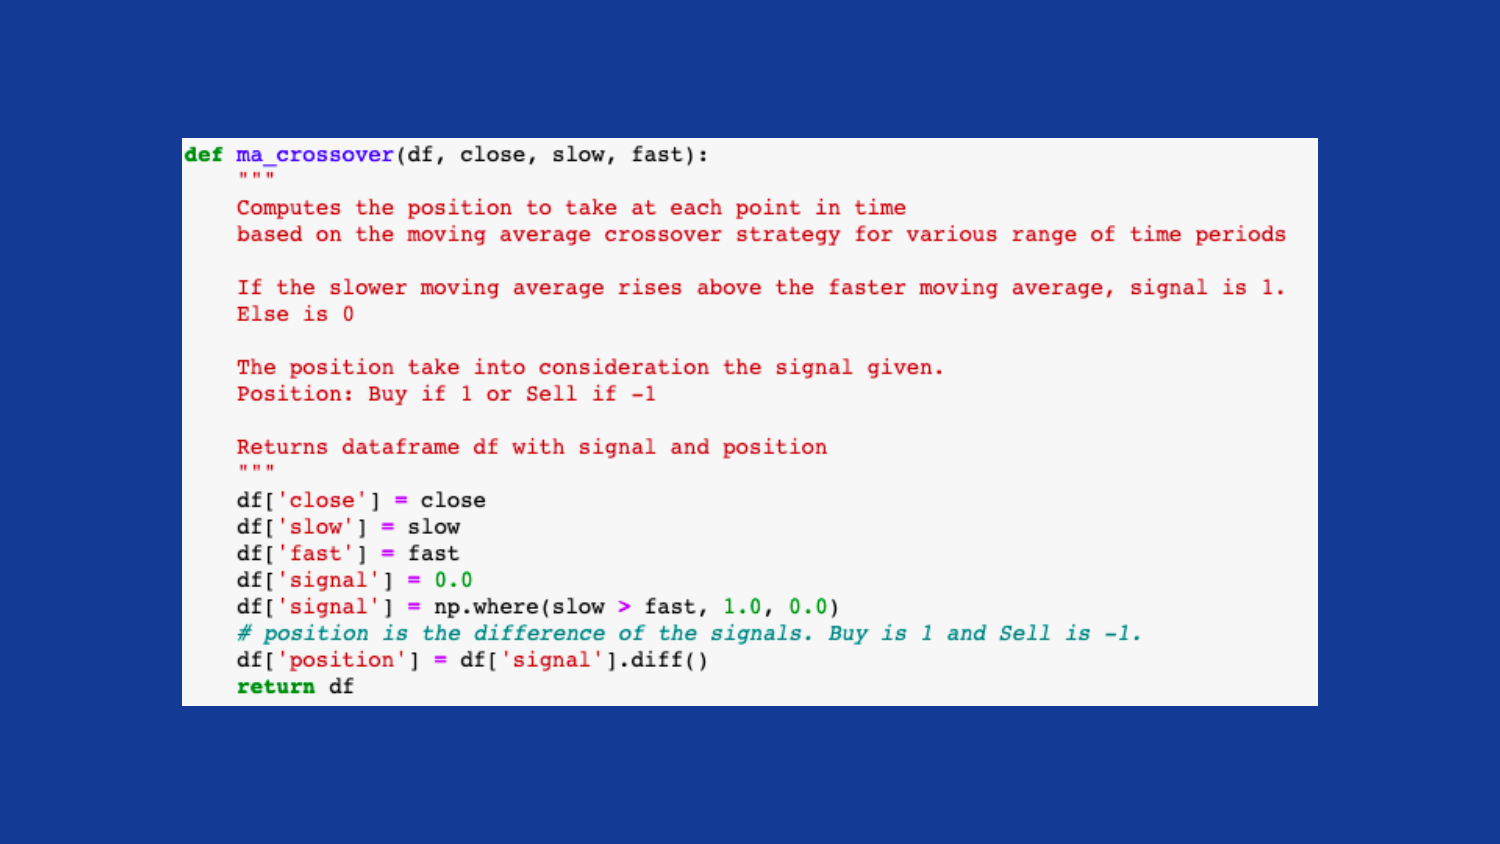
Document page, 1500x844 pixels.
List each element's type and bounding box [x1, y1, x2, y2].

picture [181, 137, 1319, 706]
